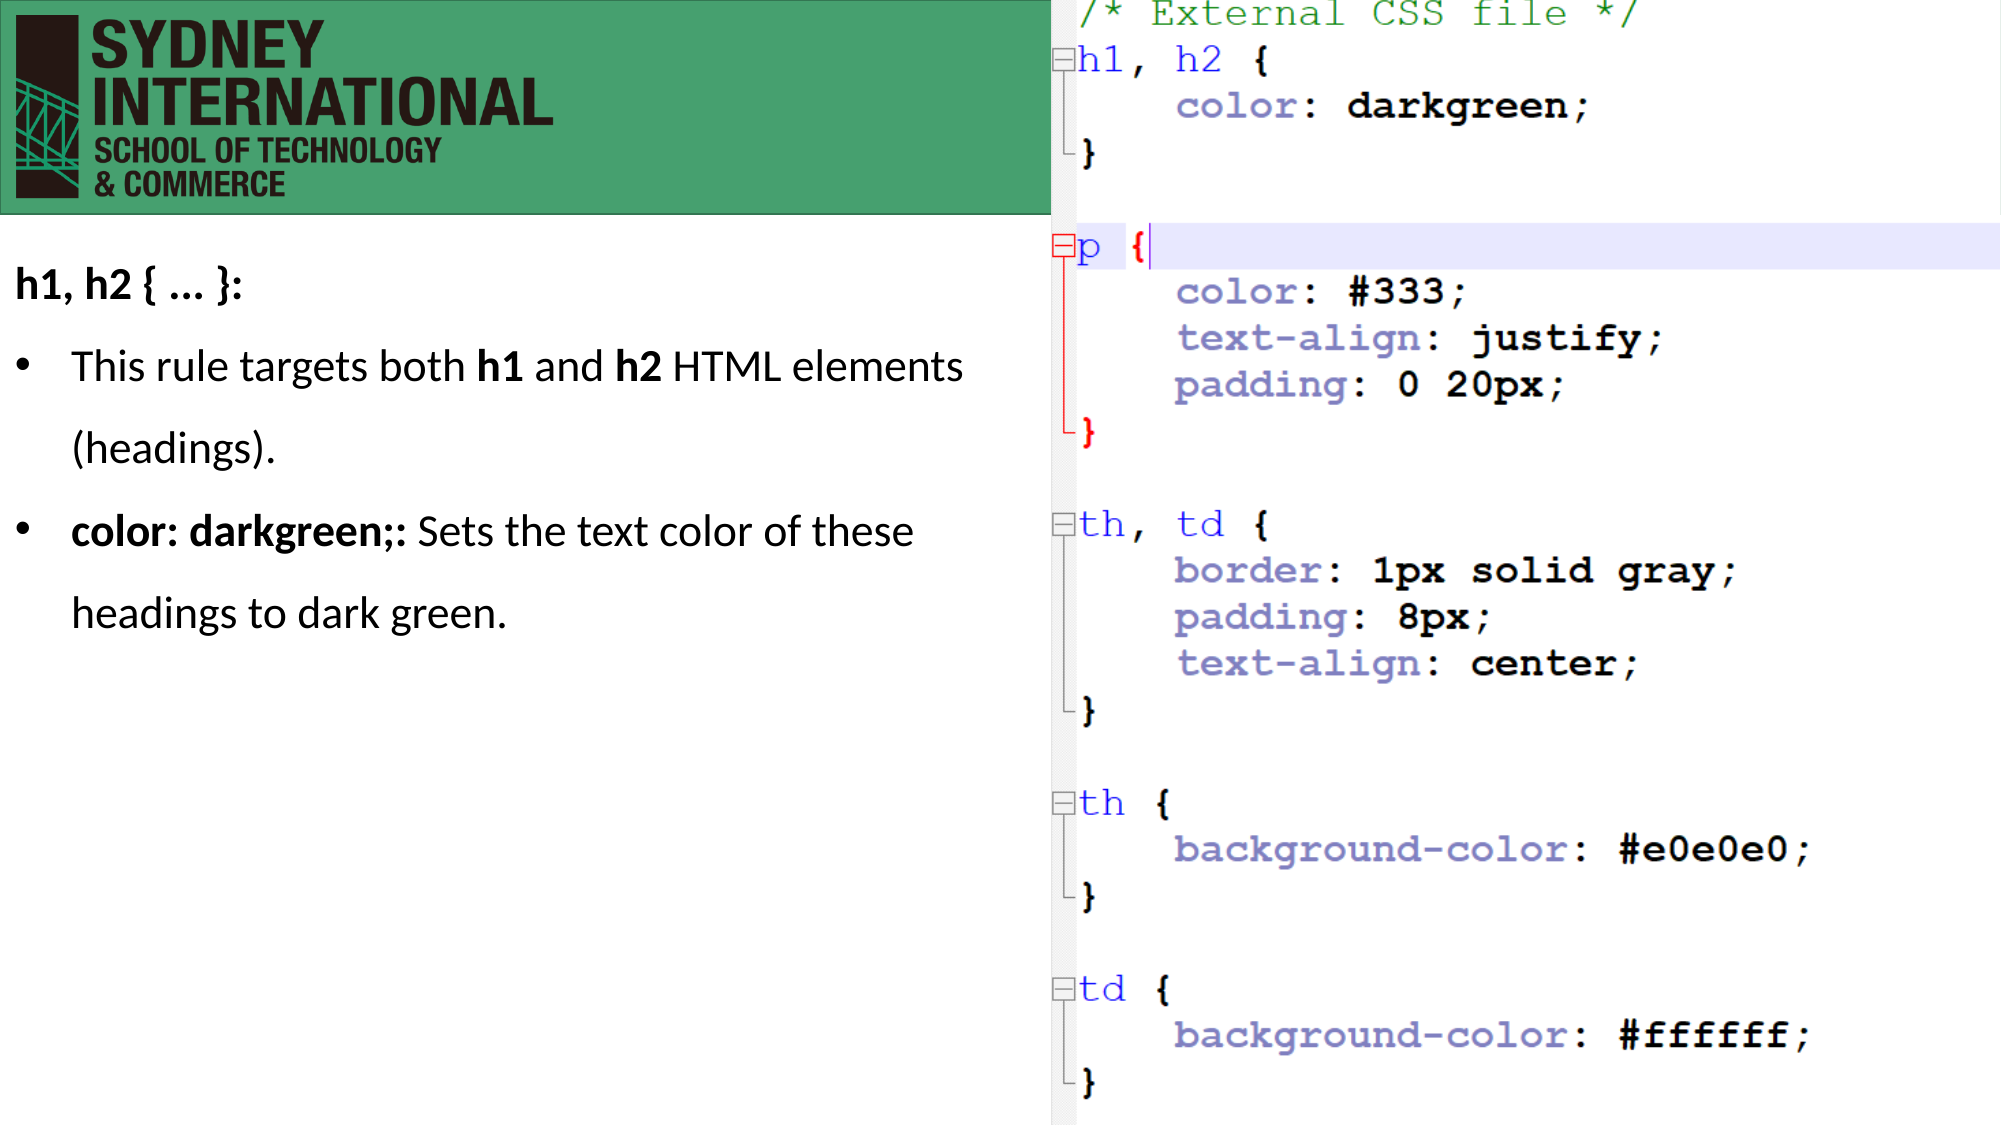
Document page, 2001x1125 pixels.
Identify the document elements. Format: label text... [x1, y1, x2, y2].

text_box h1, h2 { ... }: This rule targets both h1 and h2 HTML elements (headings). color: darkgreen;: Sets the text color of these headings to dark green. [0, 218, 1051, 646]
picture [16, 15, 554, 201]
picture [1051, 0, 2000, 1125]
